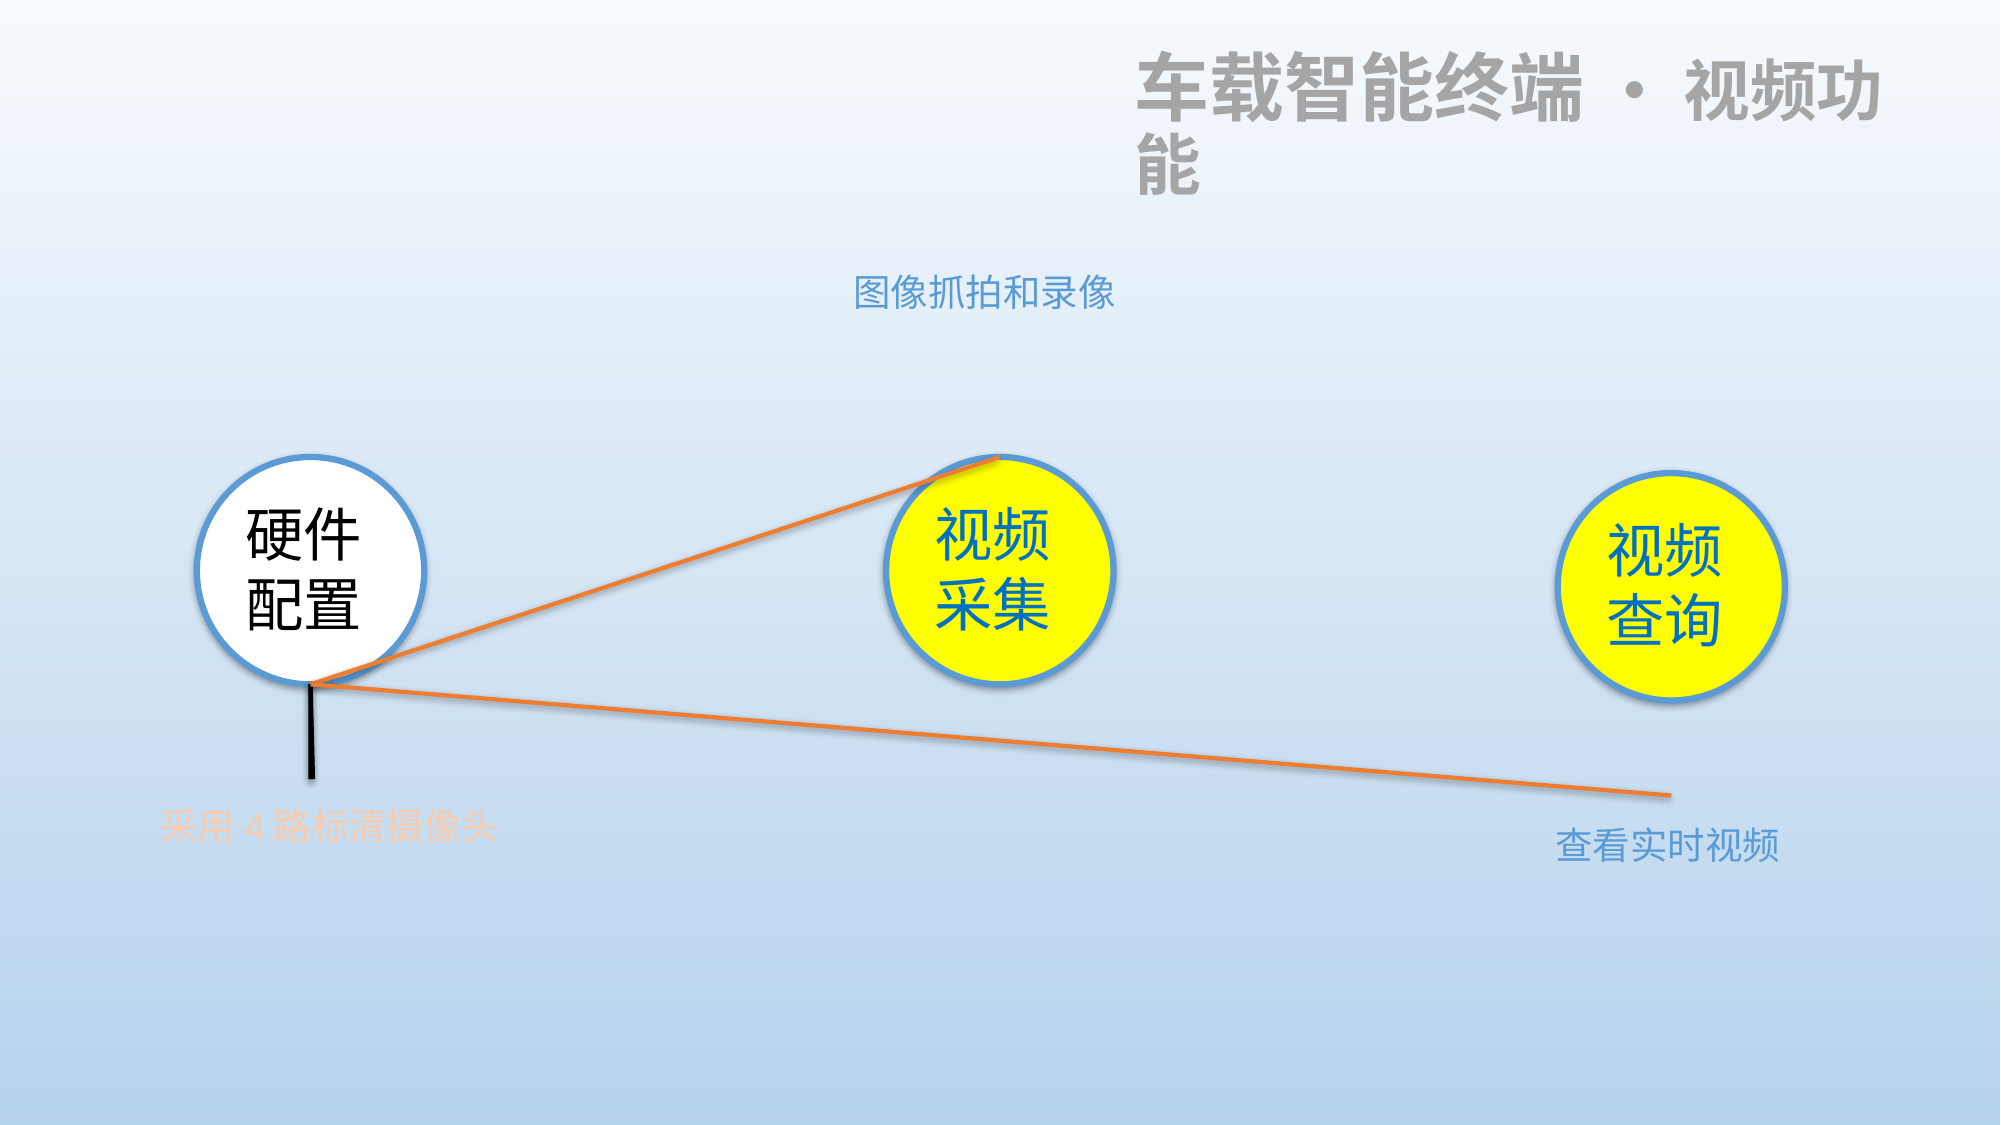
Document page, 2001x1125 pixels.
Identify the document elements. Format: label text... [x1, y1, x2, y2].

text_box 视频查询 [1554, 469, 1789, 704]
text_box 硬件 配置 [193, 453, 428, 688]
text_box 图像抓拍和录像 [838, 261, 1162, 411]
text_box 车载智能终端 • 视频功能 [1119, 43, 1959, 231]
text_box 查看实时视频 [1421, 814, 1977, 919]
text_box 视频采集 [882, 453, 1117, 688]
text_box 采用4路标清摄像头 [145, 795, 514, 856]
